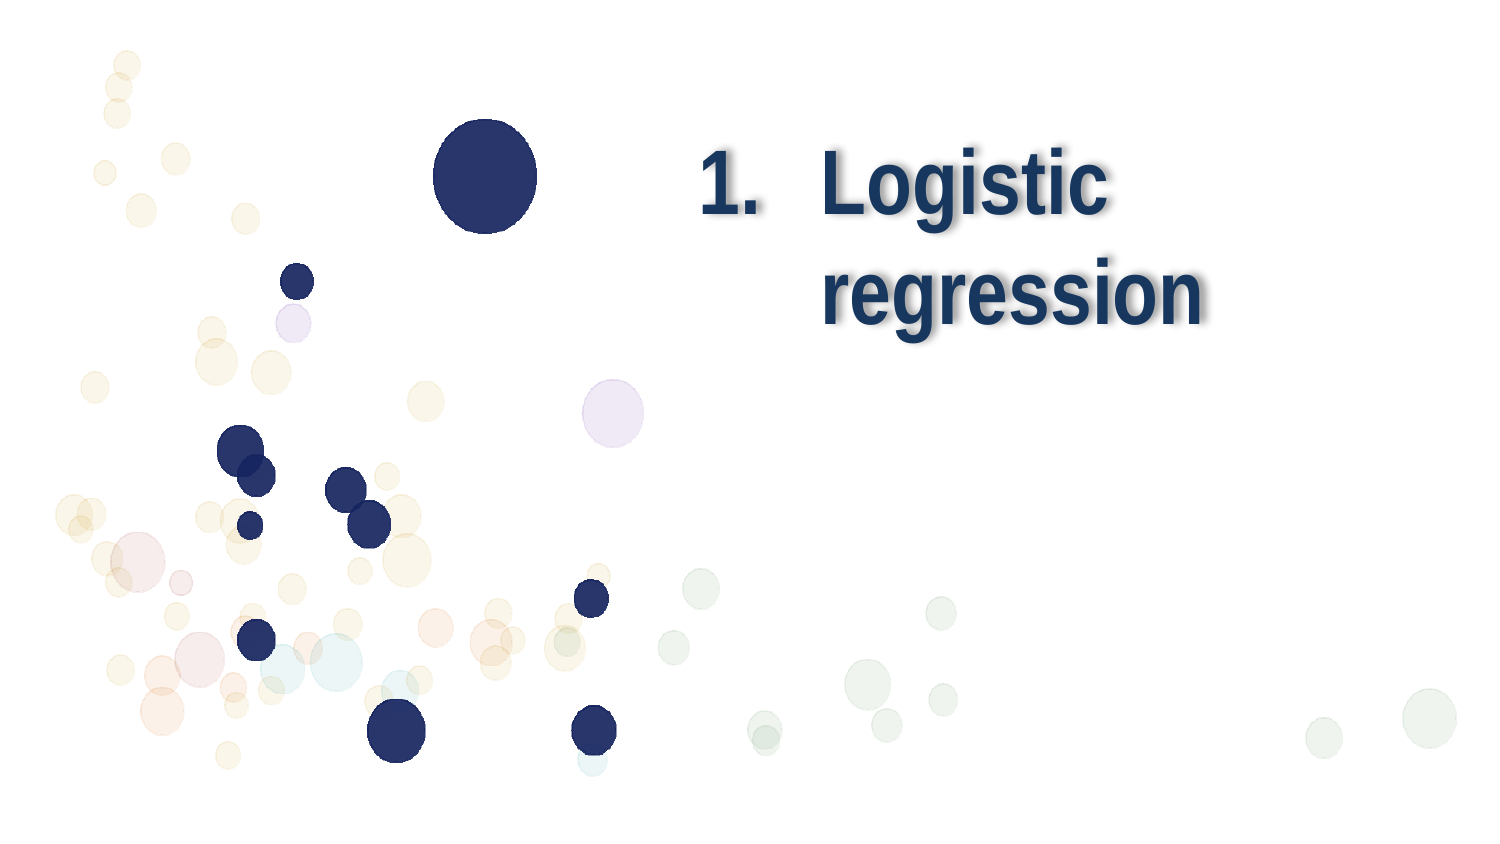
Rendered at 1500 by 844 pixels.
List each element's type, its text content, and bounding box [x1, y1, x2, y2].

picture [6, 31, 1497, 794]
title Logistic regression [683, 168, 1443, 298]
